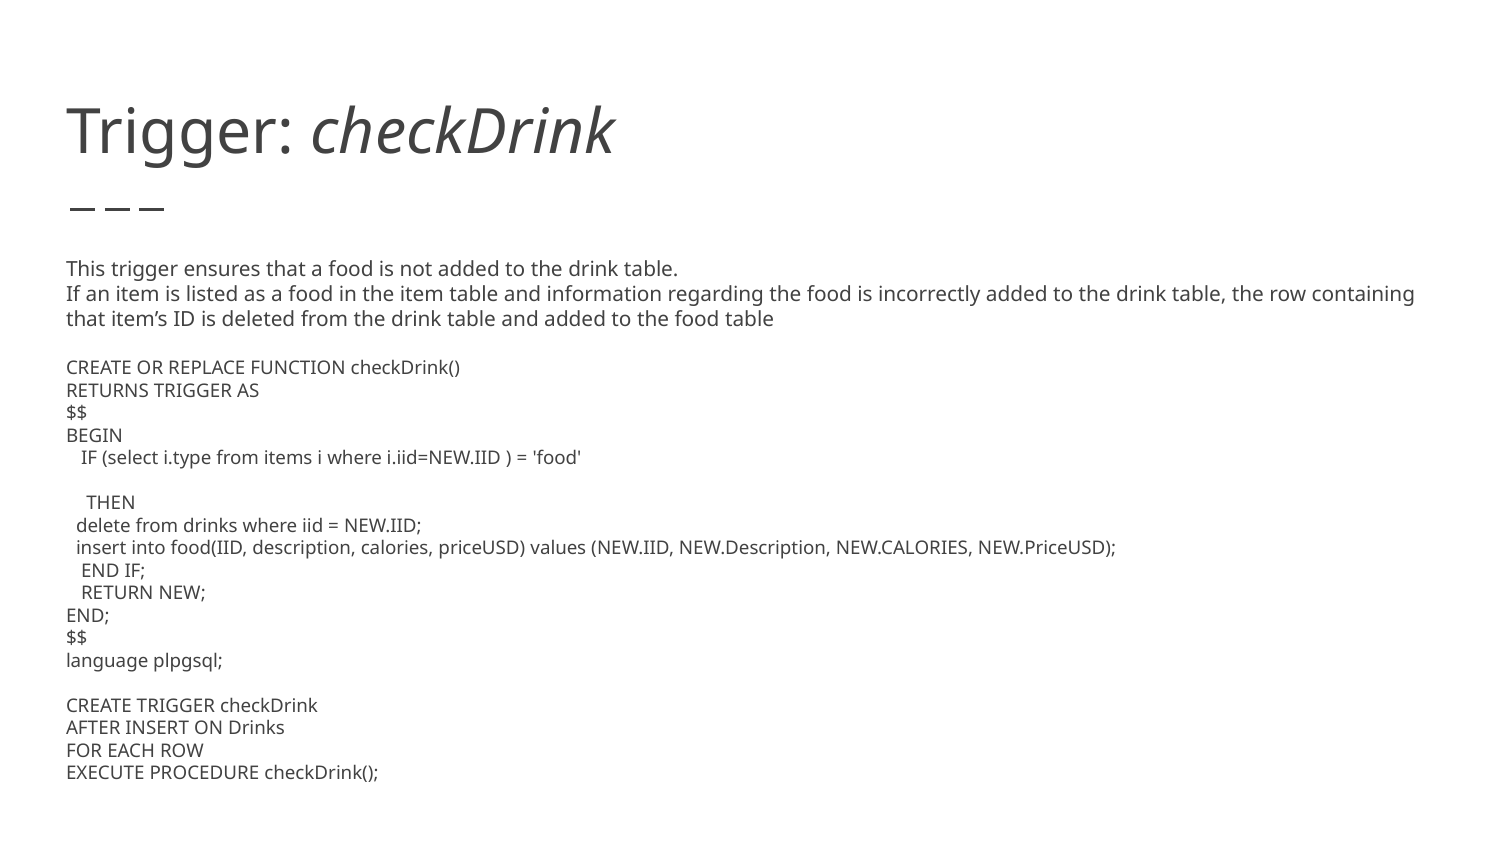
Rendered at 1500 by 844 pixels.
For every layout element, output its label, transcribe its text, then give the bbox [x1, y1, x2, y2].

title Trigger: checkDrink [51, 61, 1449, 182]
list This trigger ensures that a food is not added to the drink table. If an item is listed as a food in the item table and information regarding the food is incorrectly added to the drink table, the row containing that item’s ID is deleted from the drink table and added to the food table CREATE OR REPLACE FUNCTION checkDrink() RETURNS TRIGGER AS $$ BEGIN IF (select i.type from items i where i.iid=NEW.IID ) = 'food' THEN delete from drinks where iid = NEW.IID; insert into food(IID, description, calories, priceUSD) values (NEW.IID, NEW.Description, NEW.CALORIES, NEW.PriceUSD); END IF; RETURN NEW; END; $$ language plpgsql; CREATE TRIGGER checkDrink AFTER INSERT ON Drinks FOR EACH ROW EXECUTE PROCEDURE checkDrink(); [51, 240, 1449, 750]
